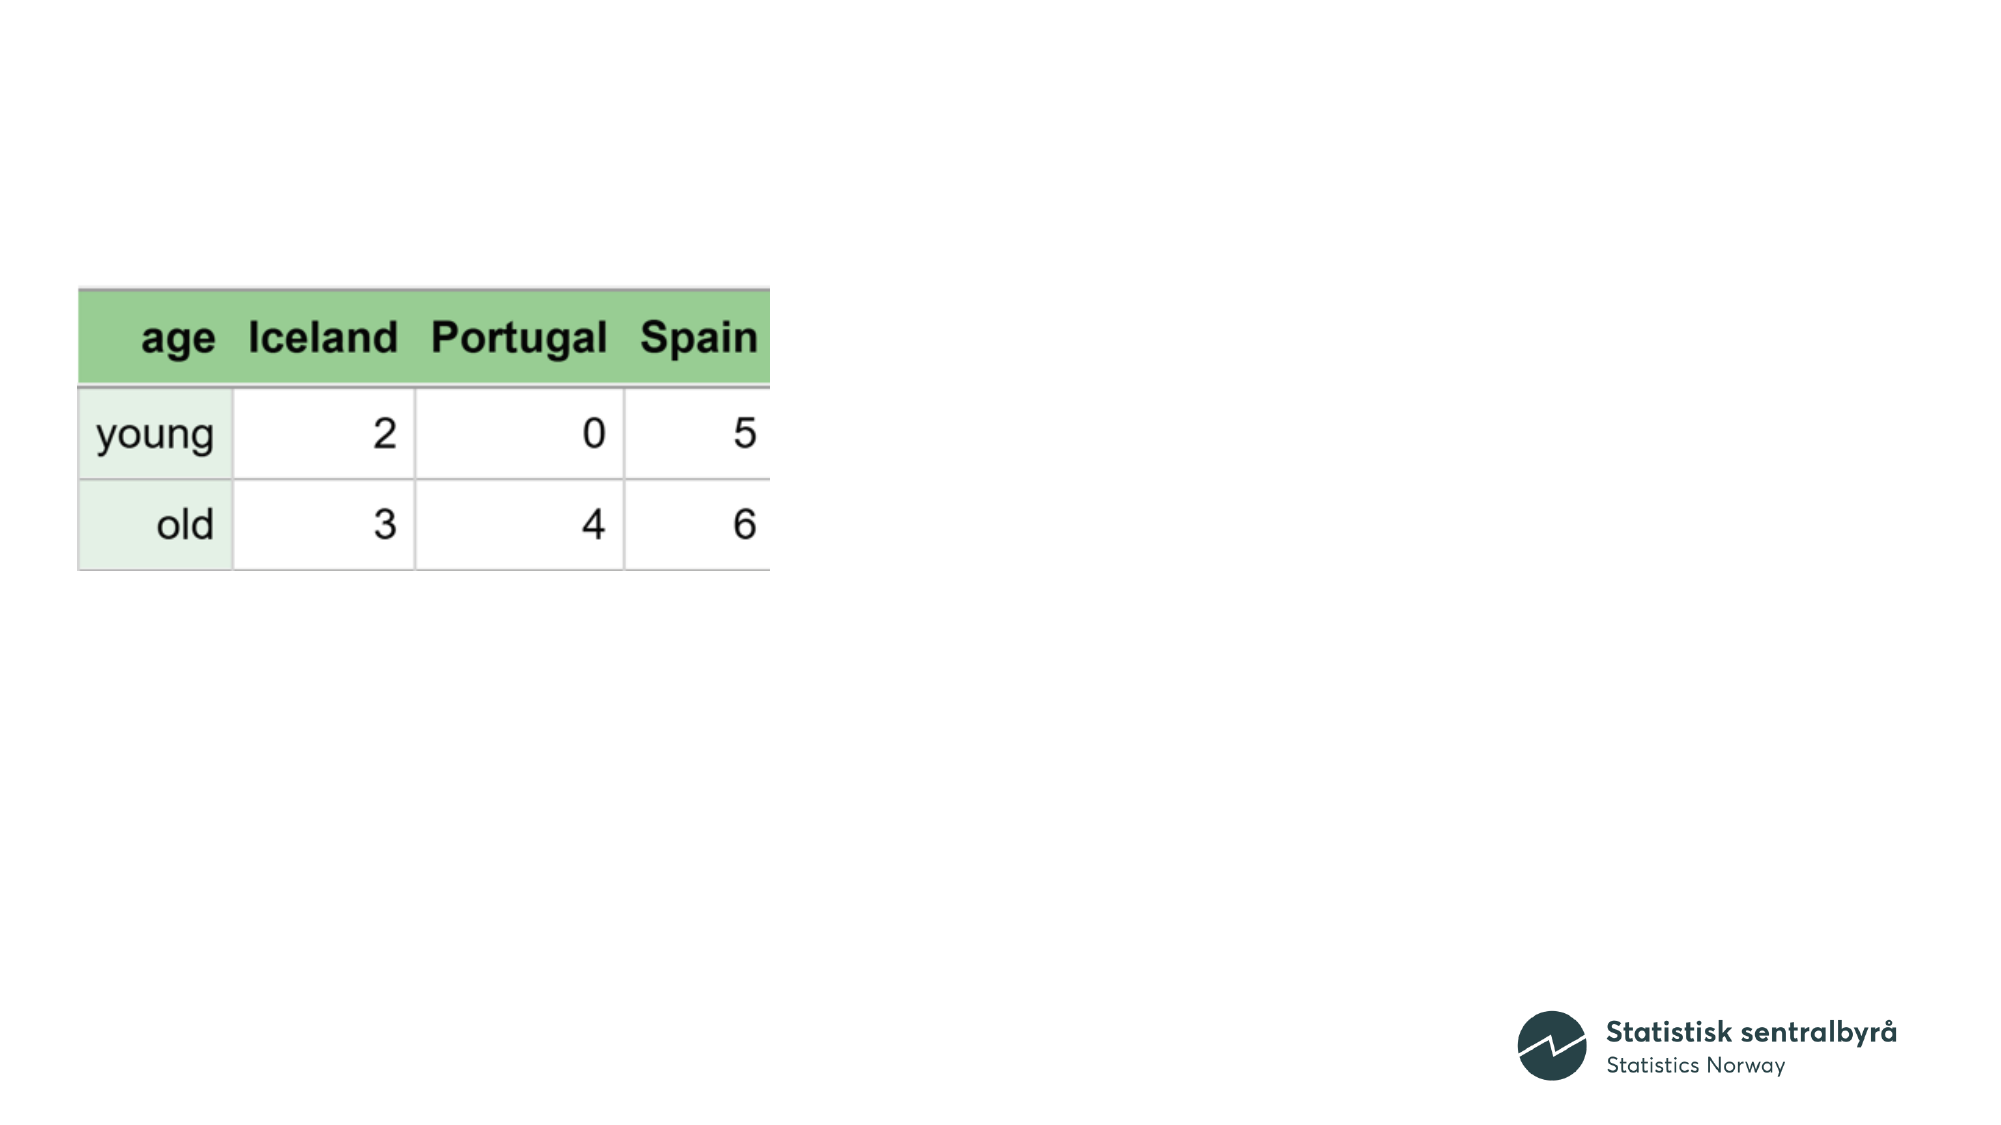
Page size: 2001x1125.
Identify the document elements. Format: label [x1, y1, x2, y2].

picture [1503, 995, 2000, 1125]
picture [77, 284, 770, 571]
